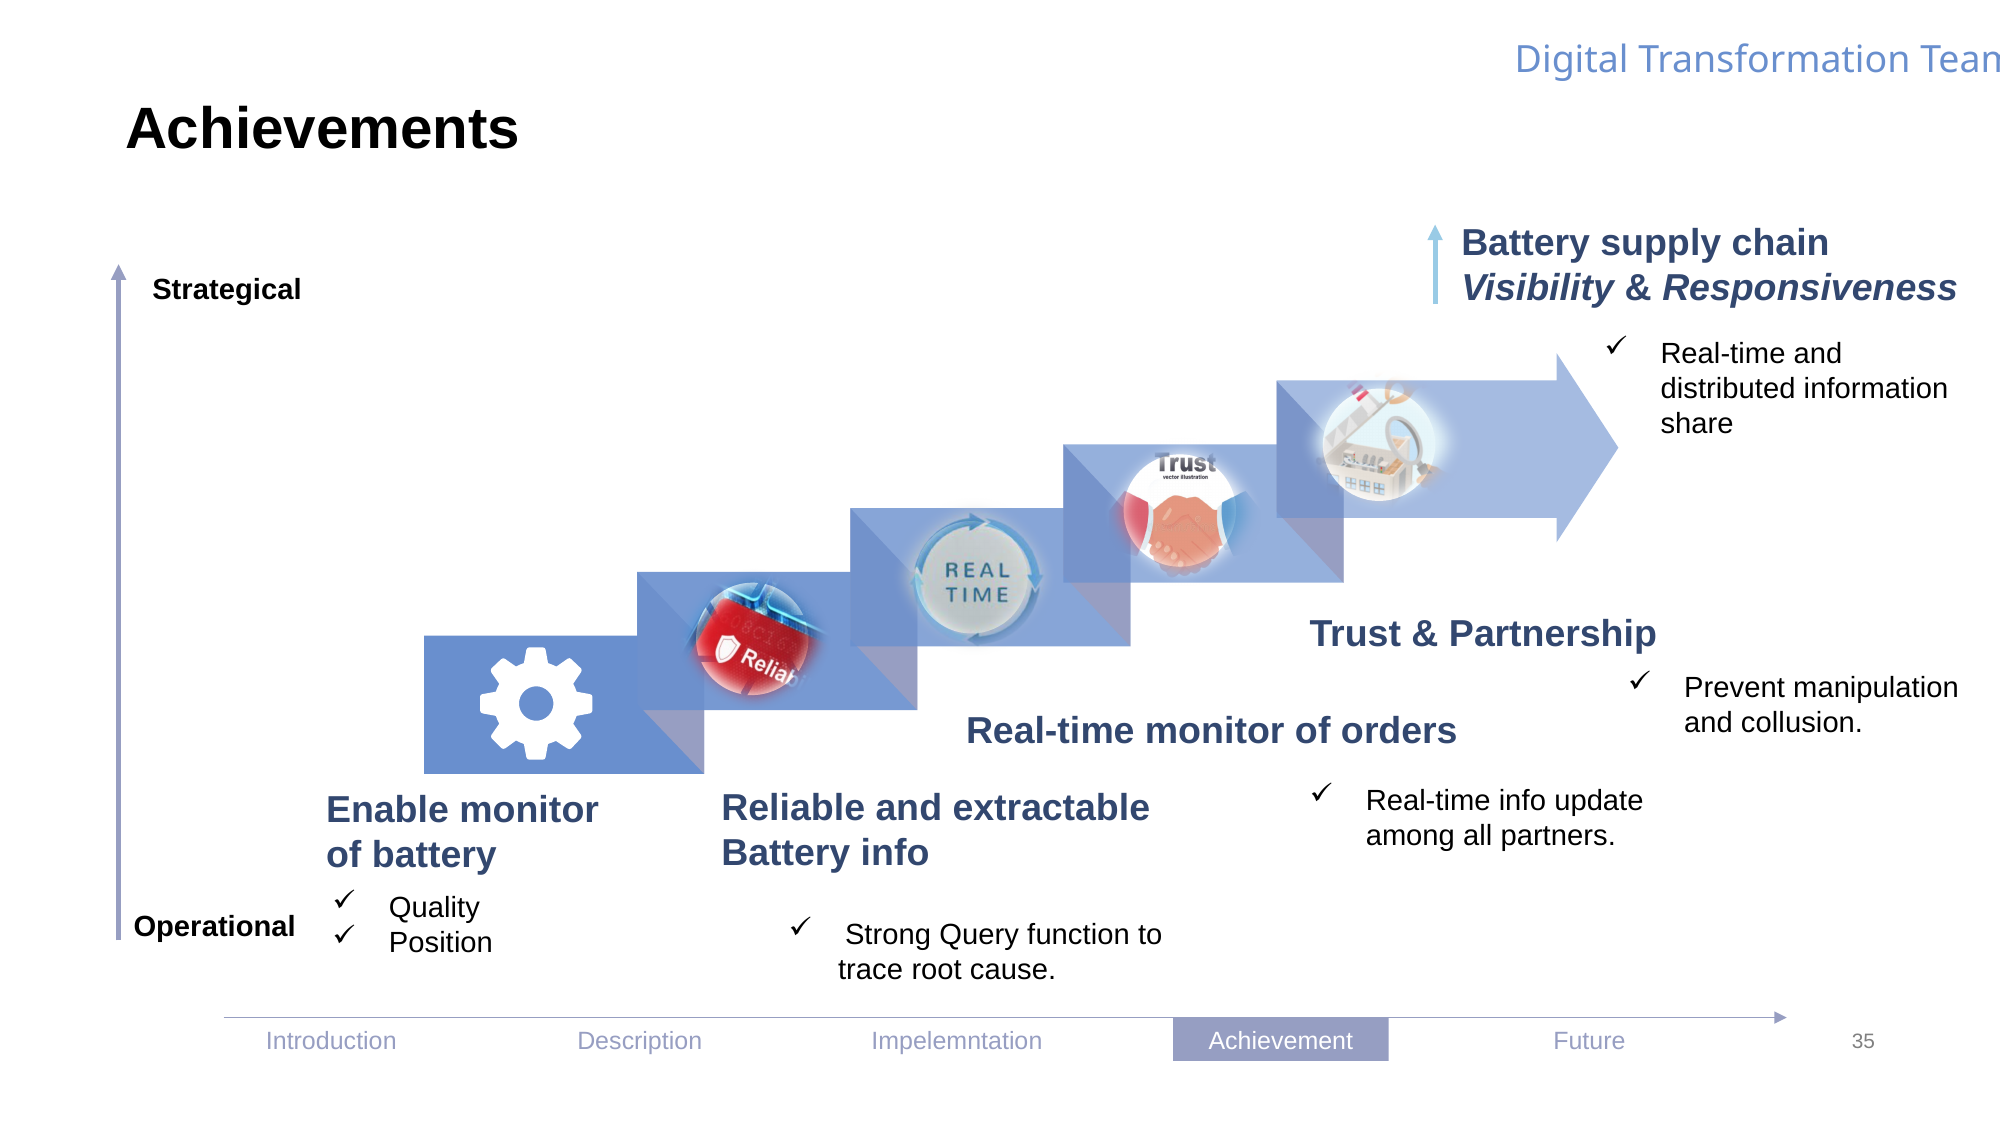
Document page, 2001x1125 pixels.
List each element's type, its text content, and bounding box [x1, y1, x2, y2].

text_box Quality Position [317, 884, 509, 1001]
text_box Strategical [137, 169, 311, 314]
picture [672, 564, 836, 714]
title Achievements [109, 0, 1890, 169]
picture [1294, 366, 1470, 518]
picture [1099, 433, 1267, 591]
slide_number 35 [1787, 1022, 1890, 1057]
picture [887, 495, 1061, 659]
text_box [311, 113, 2000, 884]
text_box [223, 1017, 1787, 1062]
text_box Digital Transformation Team [1499, 27, 2000, 88]
text_box Operational [509, 884, 1899, 951]
text_box Operational [118, 781, 317, 951]
text_box Strong Query function to trace root cause. [773, 907, 1187, 993]
